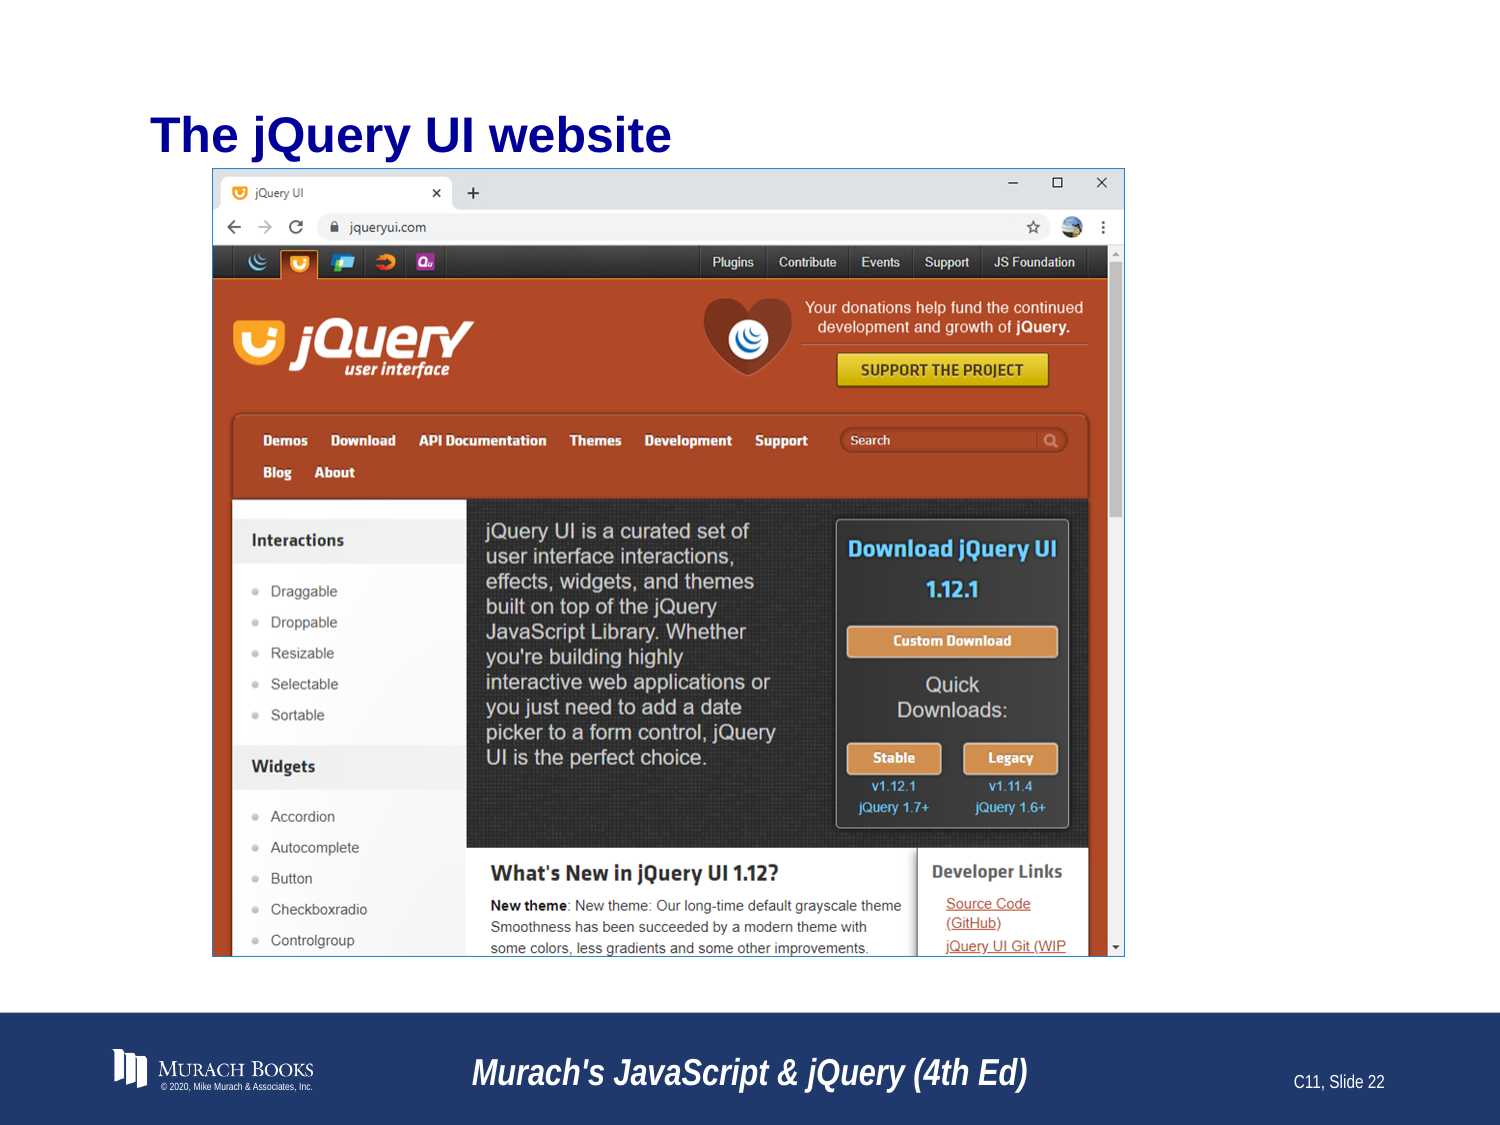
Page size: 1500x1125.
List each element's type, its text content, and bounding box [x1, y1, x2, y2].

footer © 2020, Mike Murach & Associates, Inc. [12, 1025, 463, 1100]
slide_number Murach's JavaScript & jQuery (4th Ed) [463, 1025, 1050, 1100]
title The jQuery UI website [150, 102, 1350, 164]
slide_number C11, Slide 22 [1087, 1025, 1400, 1100]
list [212, 168, 1126, 957]
